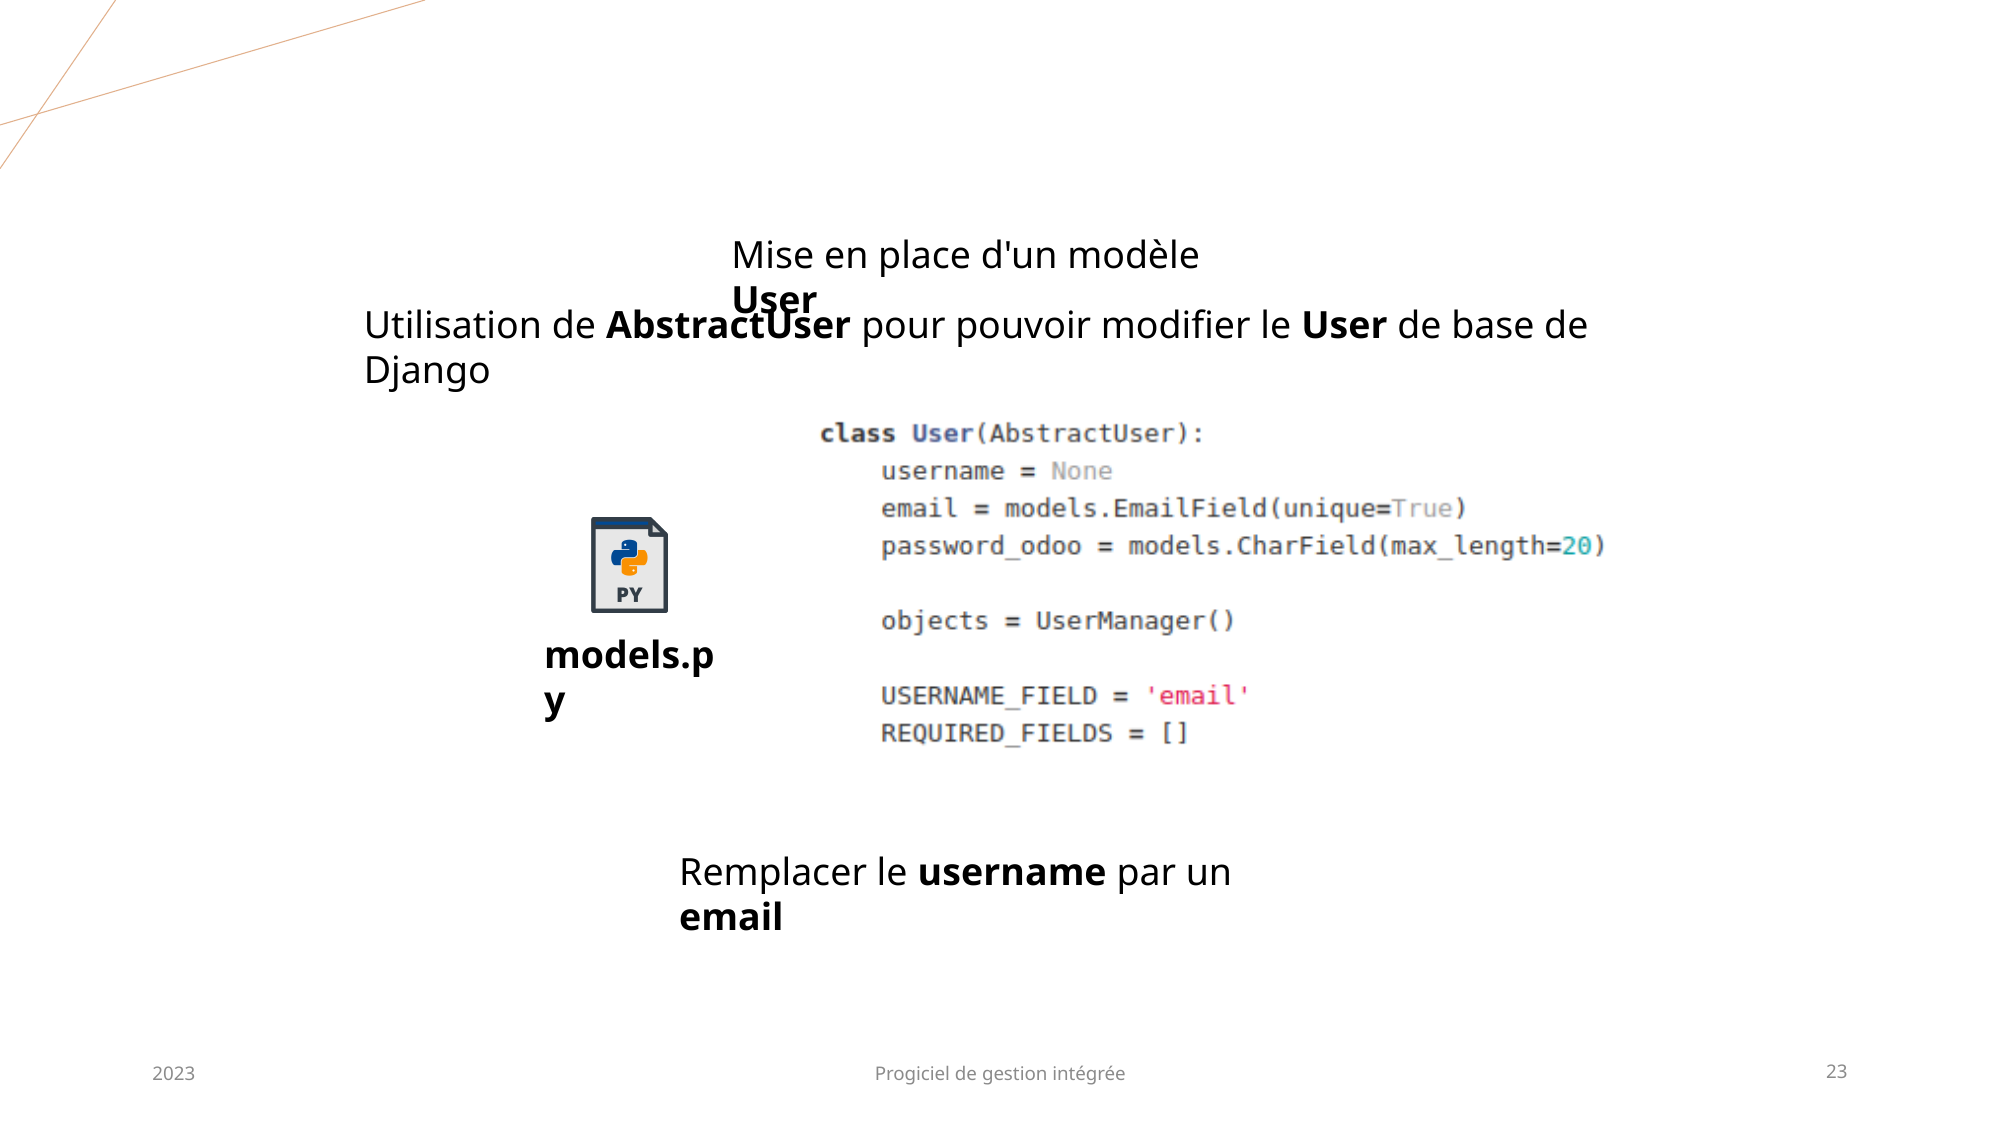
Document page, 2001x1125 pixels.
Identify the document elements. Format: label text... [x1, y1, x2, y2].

slide_number 2023 [137, 1042, 588, 1103]
text_box Remplacer le username par un email [664, 840, 1314, 946]
text_box Mise en place d'un modèle User [716, 223, 1263, 293]
footer Progiciel de gestion intégrée [662, 1042, 1338, 1103]
slide_number 23 [1412, 1042, 1863, 1103]
text_box Utilisation de AbstractUser pour pouvoir modifier le User de base de Django [348, 293, 1629, 399]
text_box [528, 403, 1619, 754]
